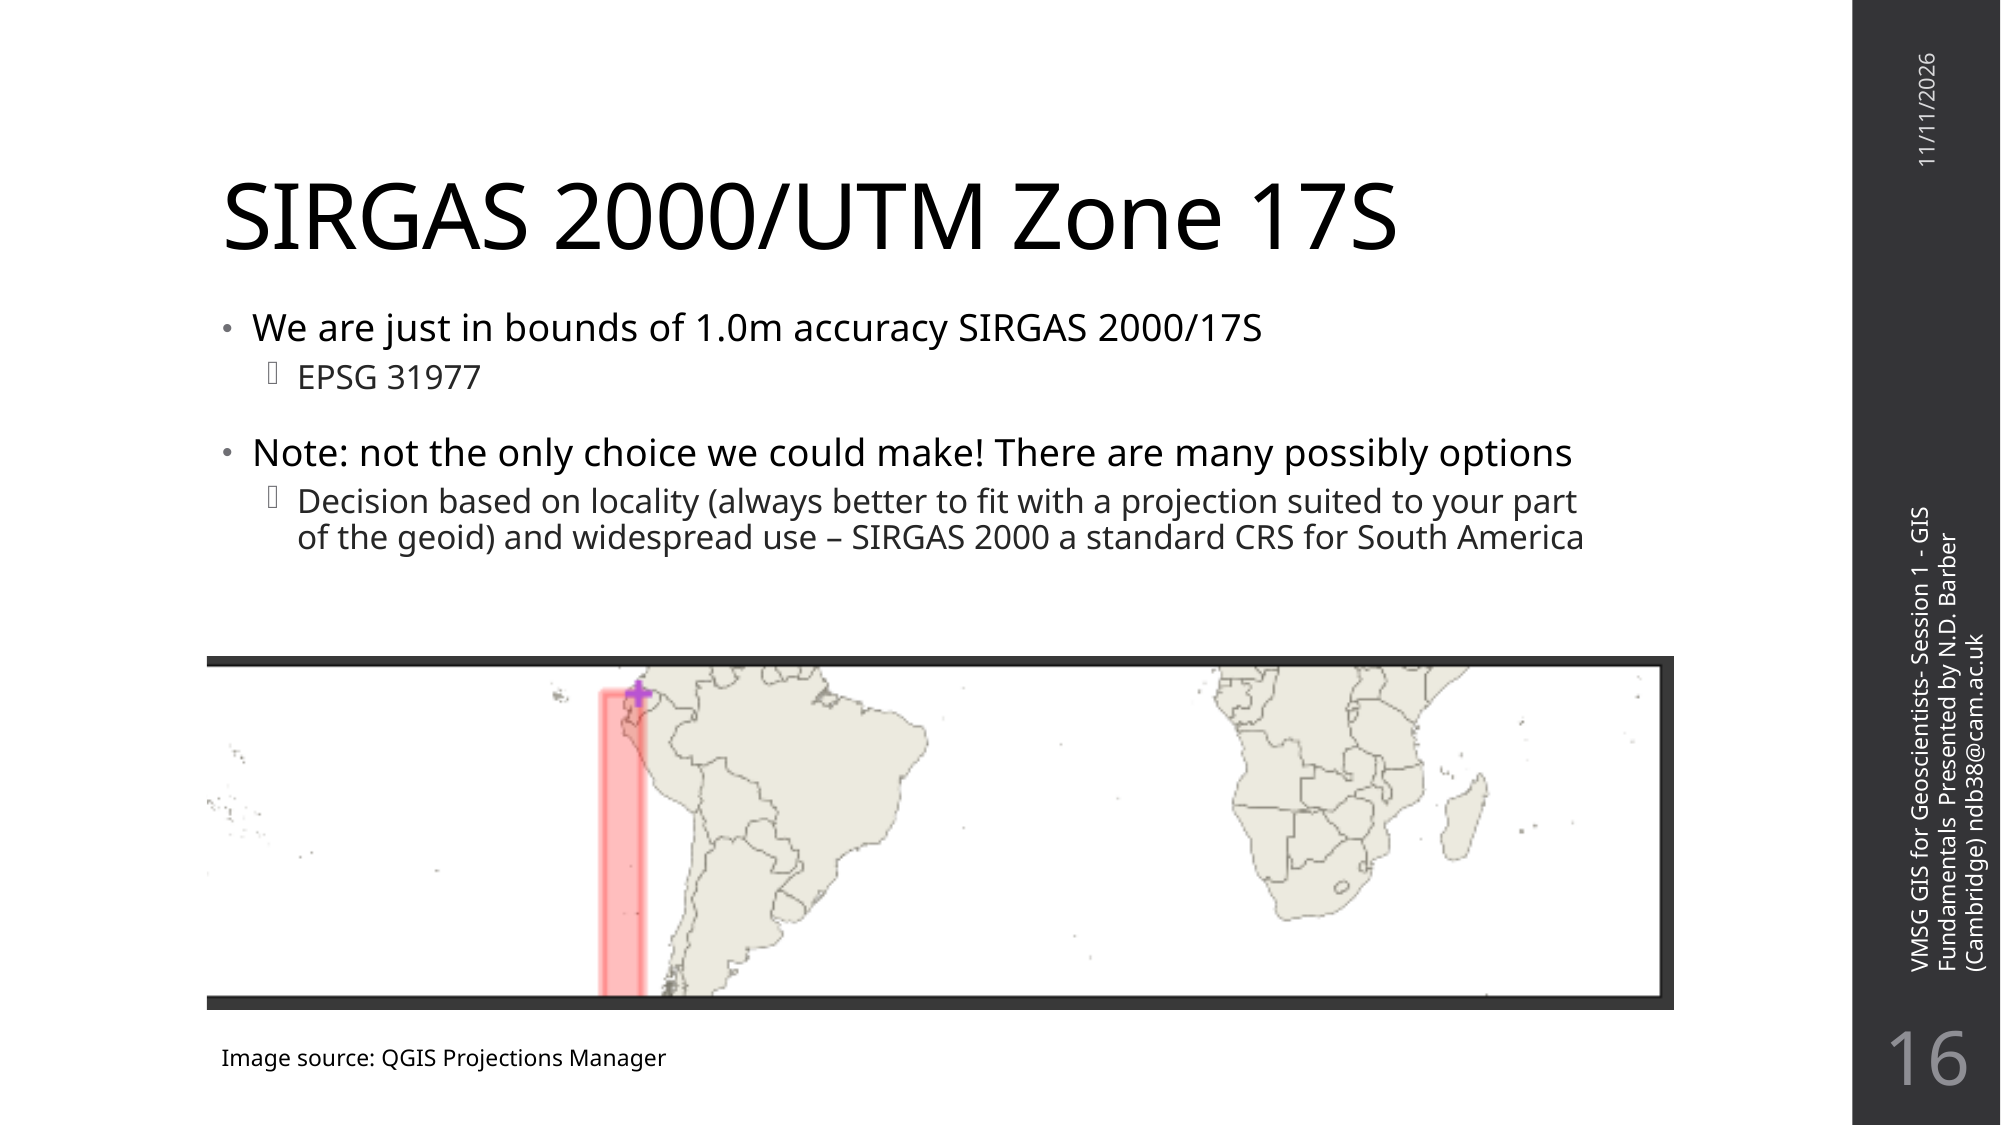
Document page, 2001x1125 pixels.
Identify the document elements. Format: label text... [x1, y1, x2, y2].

footer VMSG GIS for Geoscientists- Session 1 - GIS Fundamentals Presented by N.D. Barber (Cambridge) ndb38@cam.ac.uk [1897, 400, 1958, 988]
title SIRGAS 2000/UTM Zone 17S [206, 60, 1797, 278]
list We are just in bounds of 1.0m accuracy SIRGAS 2000/17S EPSG 31977 Note: not the only choice we could make! There are many possibly options Decision based on locality (always better to fit with a projection suited to your part of the geoid) and widespread use – SIRGAS 2000 a standard CRS for South America [206, 299, 1617, 653]
picture [206, 656, 1675, 1011]
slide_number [1897, 37, 1958, 351]
text_box Image source: QGIS Projections Manager [206, 1036, 797, 1079]
slide_number 15 [1852, 1012, 2000, 1110]
